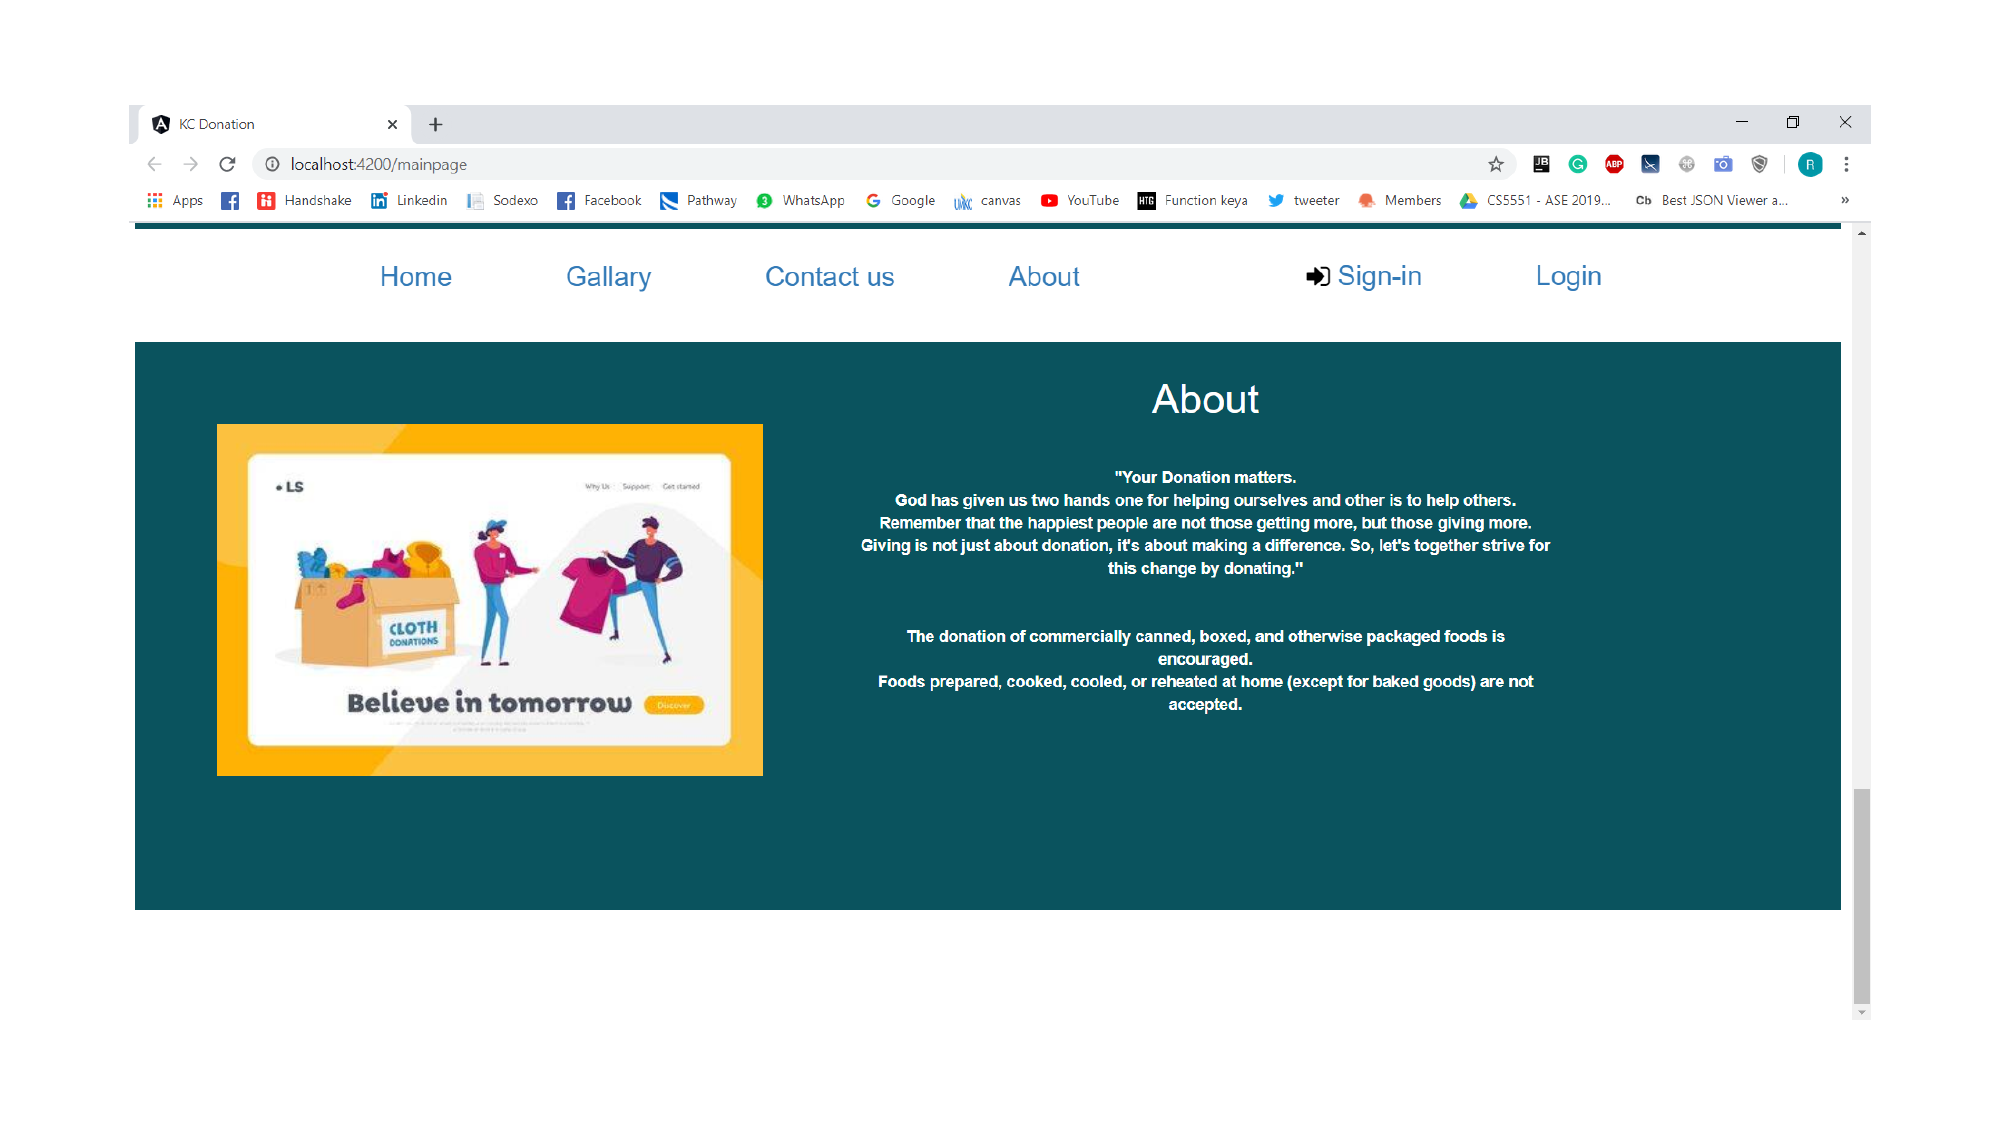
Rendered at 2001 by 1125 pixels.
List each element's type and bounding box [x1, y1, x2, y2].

picture [129, 105, 1871, 1020]
